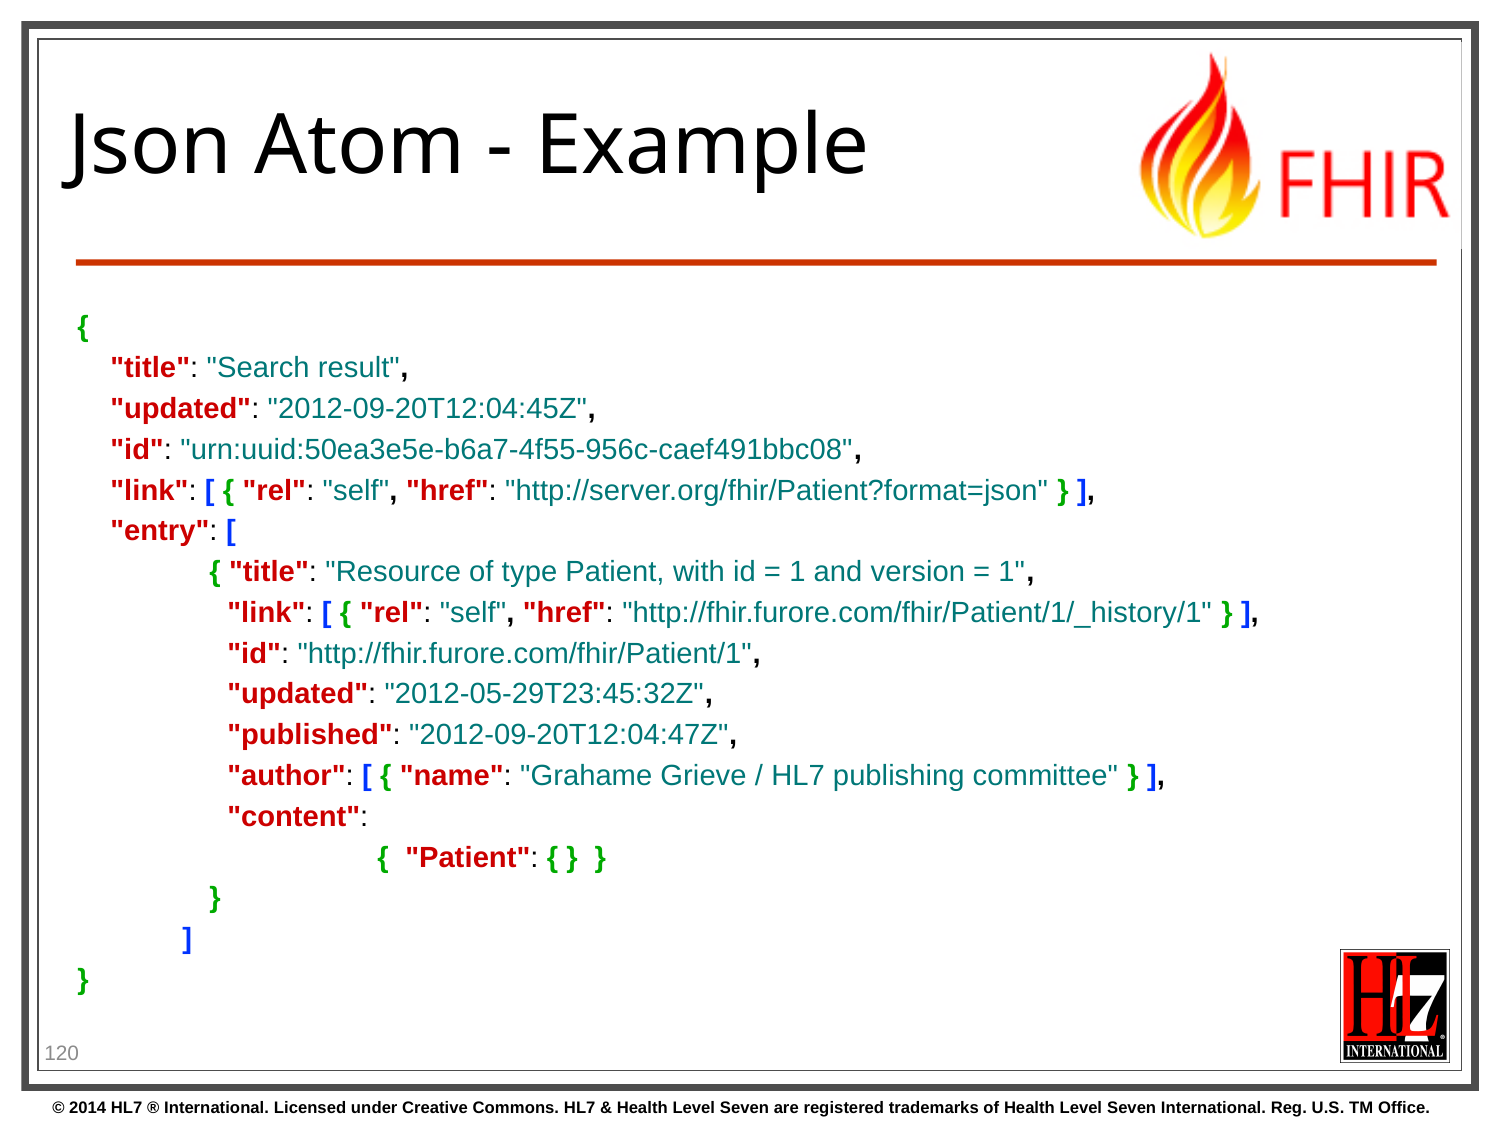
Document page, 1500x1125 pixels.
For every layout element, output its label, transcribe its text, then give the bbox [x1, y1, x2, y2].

slide_number 120 [29, 1034, 148, 1071]
picture [1128, 42, 1462, 249]
title Json Atom - Example [53, 54, 1128, 244]
picture [1340, 949, 1450, 1063]
list { "title": "Search result", "updated": "2012-09-20T12:04:45Z", "id": "urn:uuid:50ea3e5e-b6a7-4f55-956c-caef491bbc08", "link": [ { "rel": "self", "href": "http://server.org/fhir/Patient?format=json" } ], "entry": [ { "title": "Resource of type Patient, with id = 1 and version = 1", "link": [ { "rel": "self", "href": "http://fhir.furore.com/fhir/Patient/1/_history/1" } ], "id": "http://fhir.furore.com/fhir/Patient/1", "updated": "2012-05-29T23:45:32Z", "published": "2012-09-20T12:04:47Z", "author": [ { "name": "Grahame Grieve / HL7 publishing committee" } ], "content": { "Patient": { } } } ] } [62, 299, 1438, 1035]
